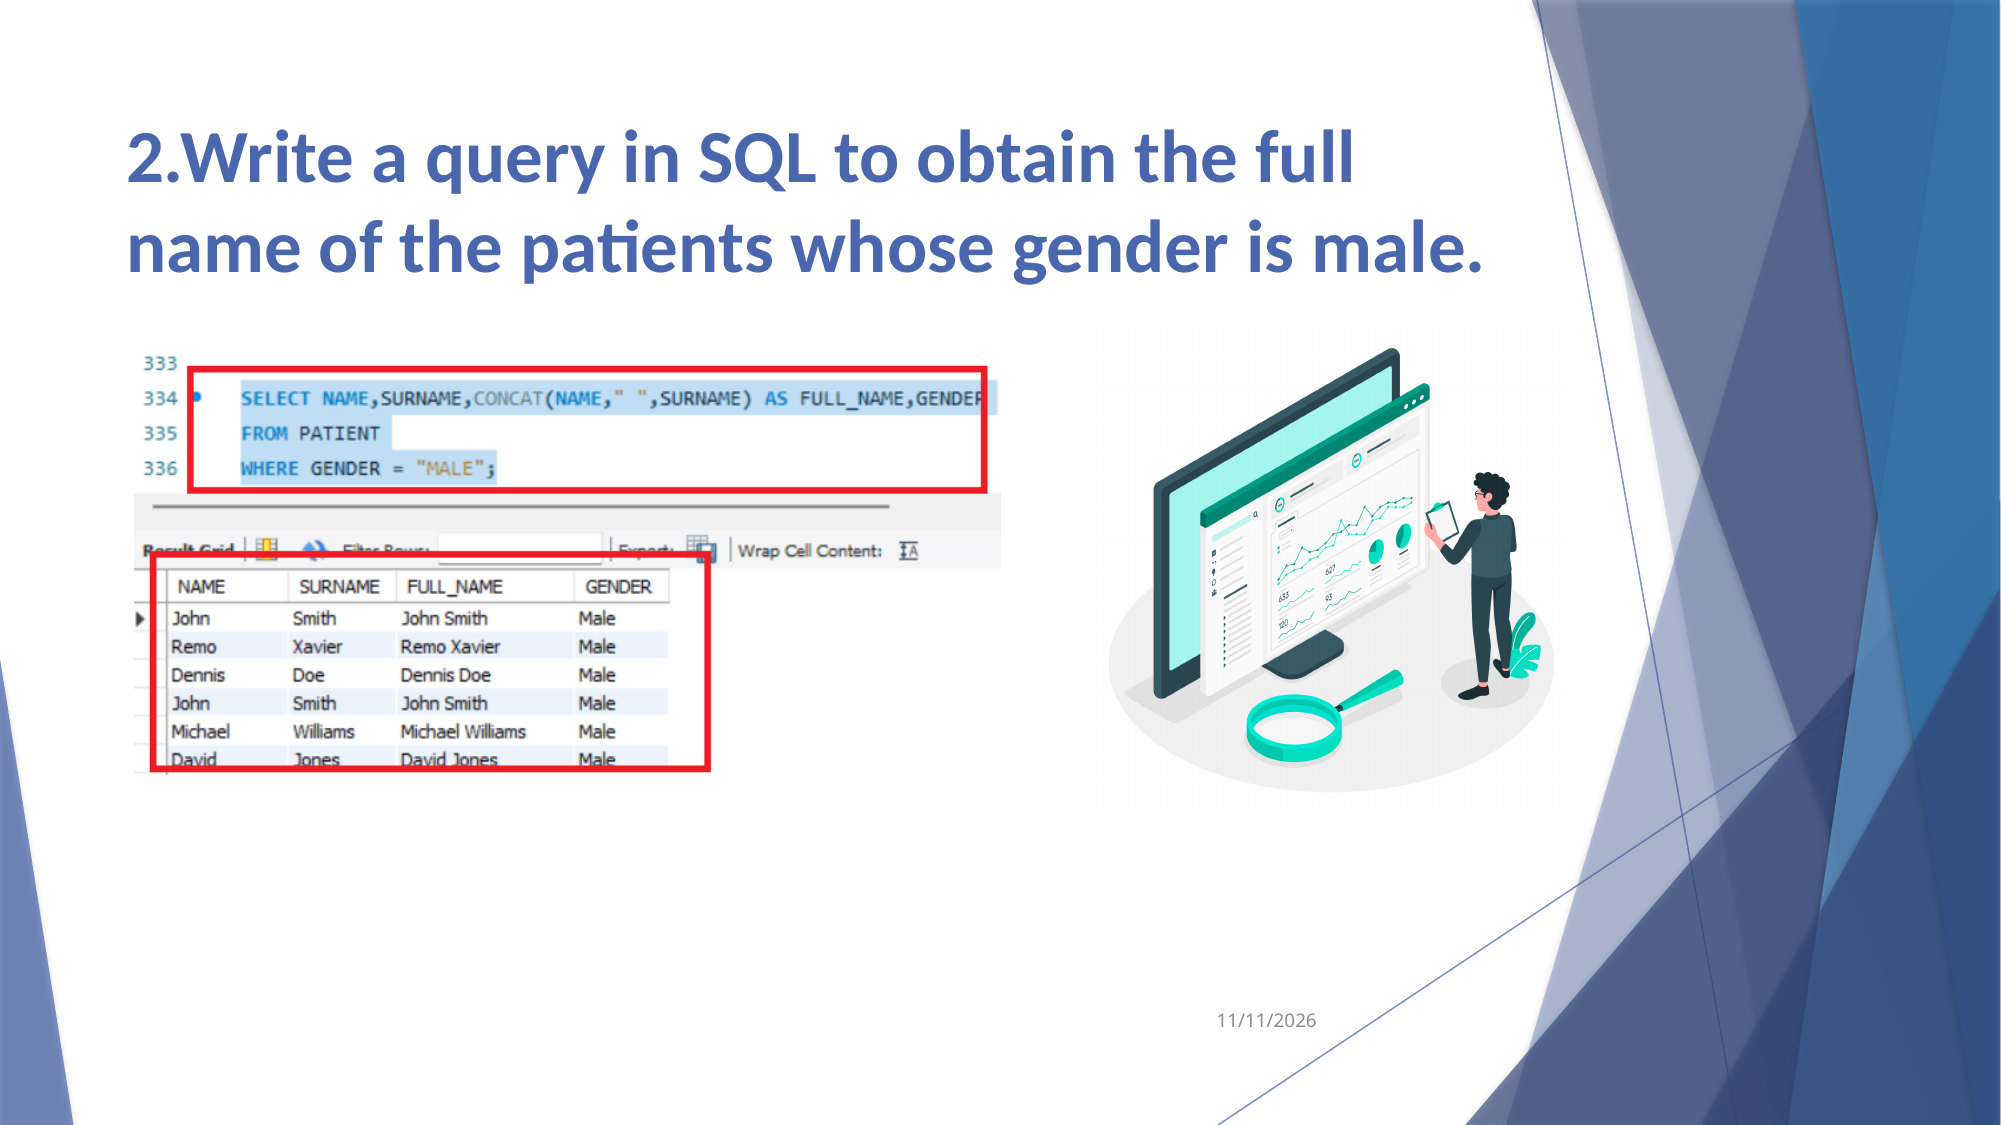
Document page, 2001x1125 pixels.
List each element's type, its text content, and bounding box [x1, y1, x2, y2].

picture [133, 353, 1002, 775]
title 2.Write a query in SQL to obtain the full name of the patients whose gender is male. [111, 99, 1522, 317]
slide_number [1095, 991, 1332, 1051]
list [1091, 327, 1572, 809]
